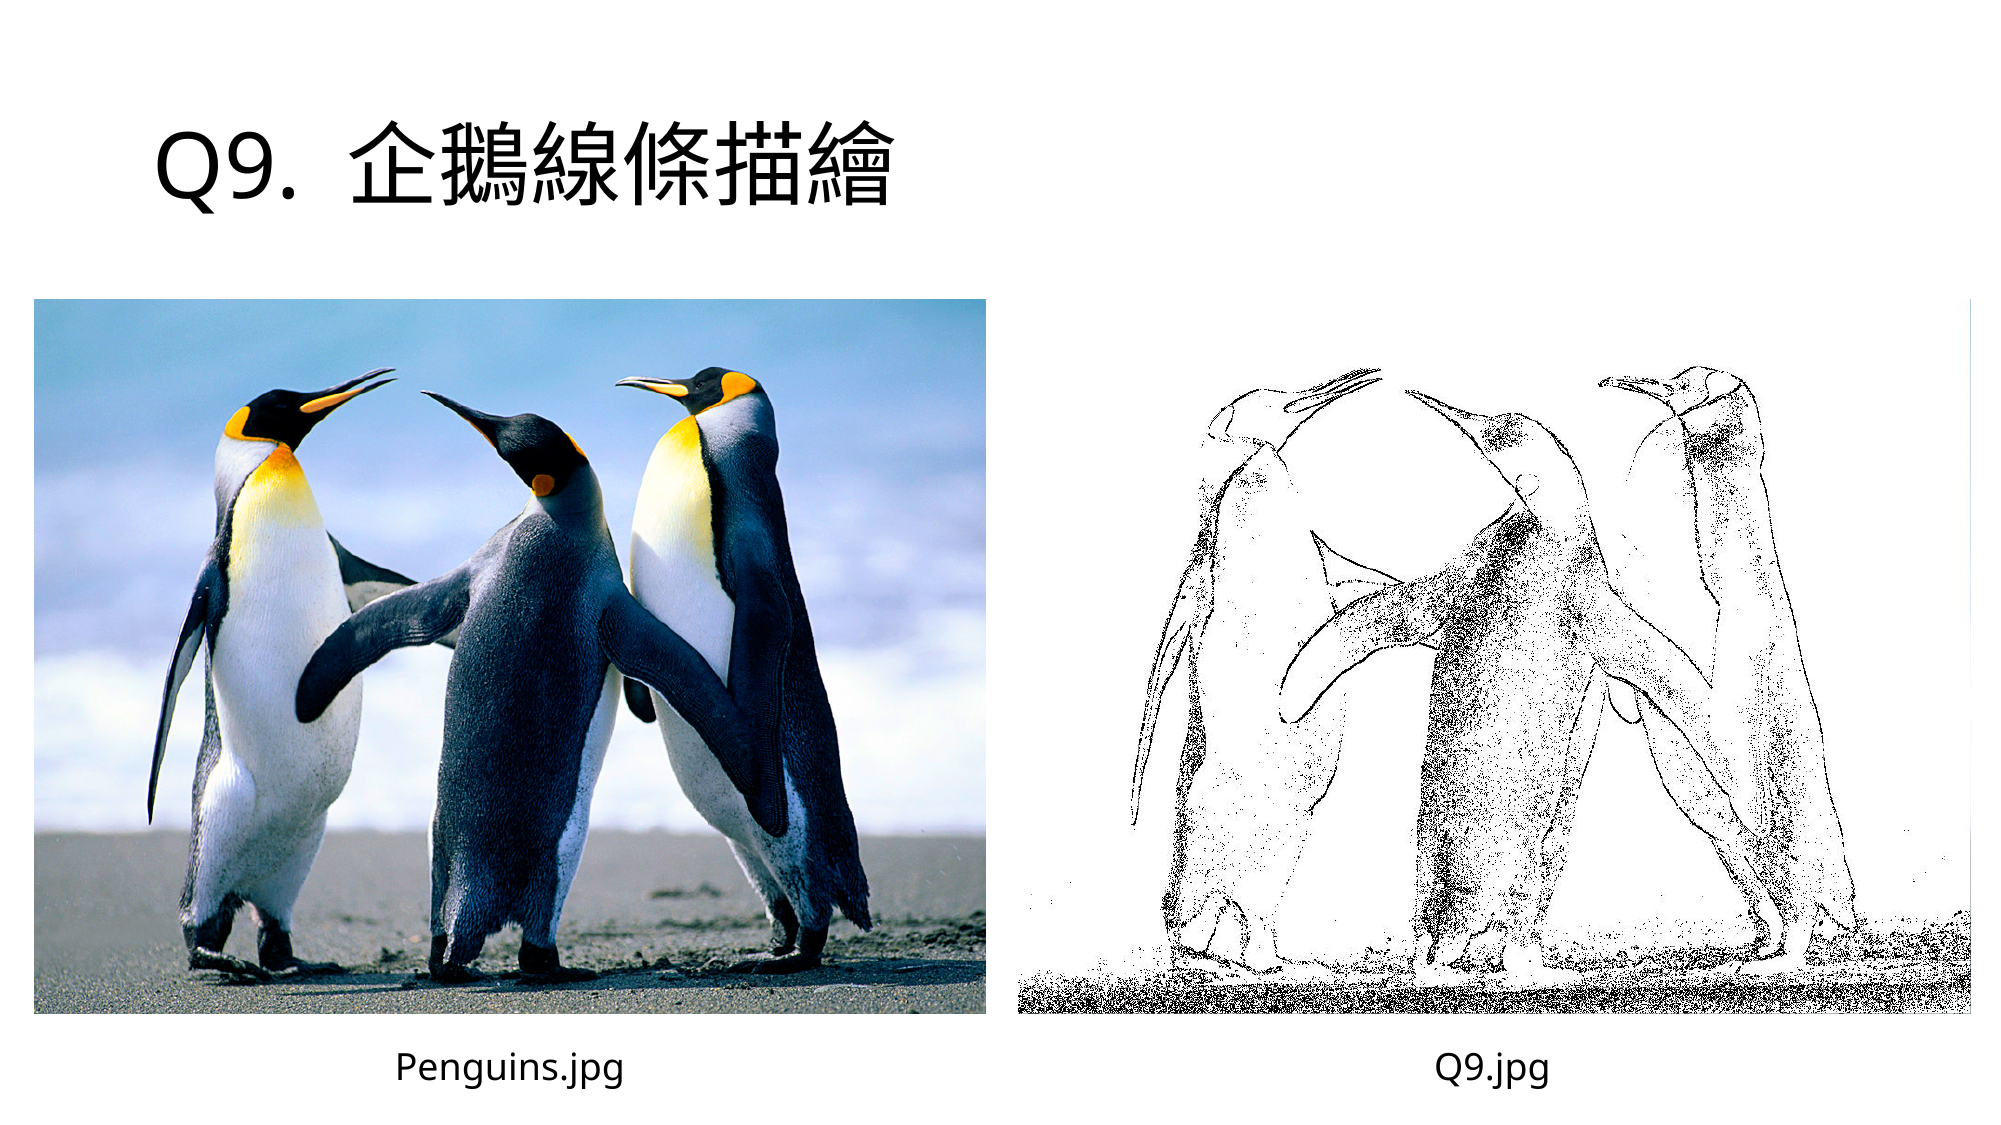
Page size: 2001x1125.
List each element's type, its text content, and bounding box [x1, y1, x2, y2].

text_box Q9.jpg [1356, 1035, 1629, 1096]
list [33, 299, 986, 1014]
picture [1018, 299, 1971, 1014]
title Q9. 企鵝線條描繪 [137, 59, 1863, 278]
text_box Penguins.jpg [374, 1035, 646, 1096]
